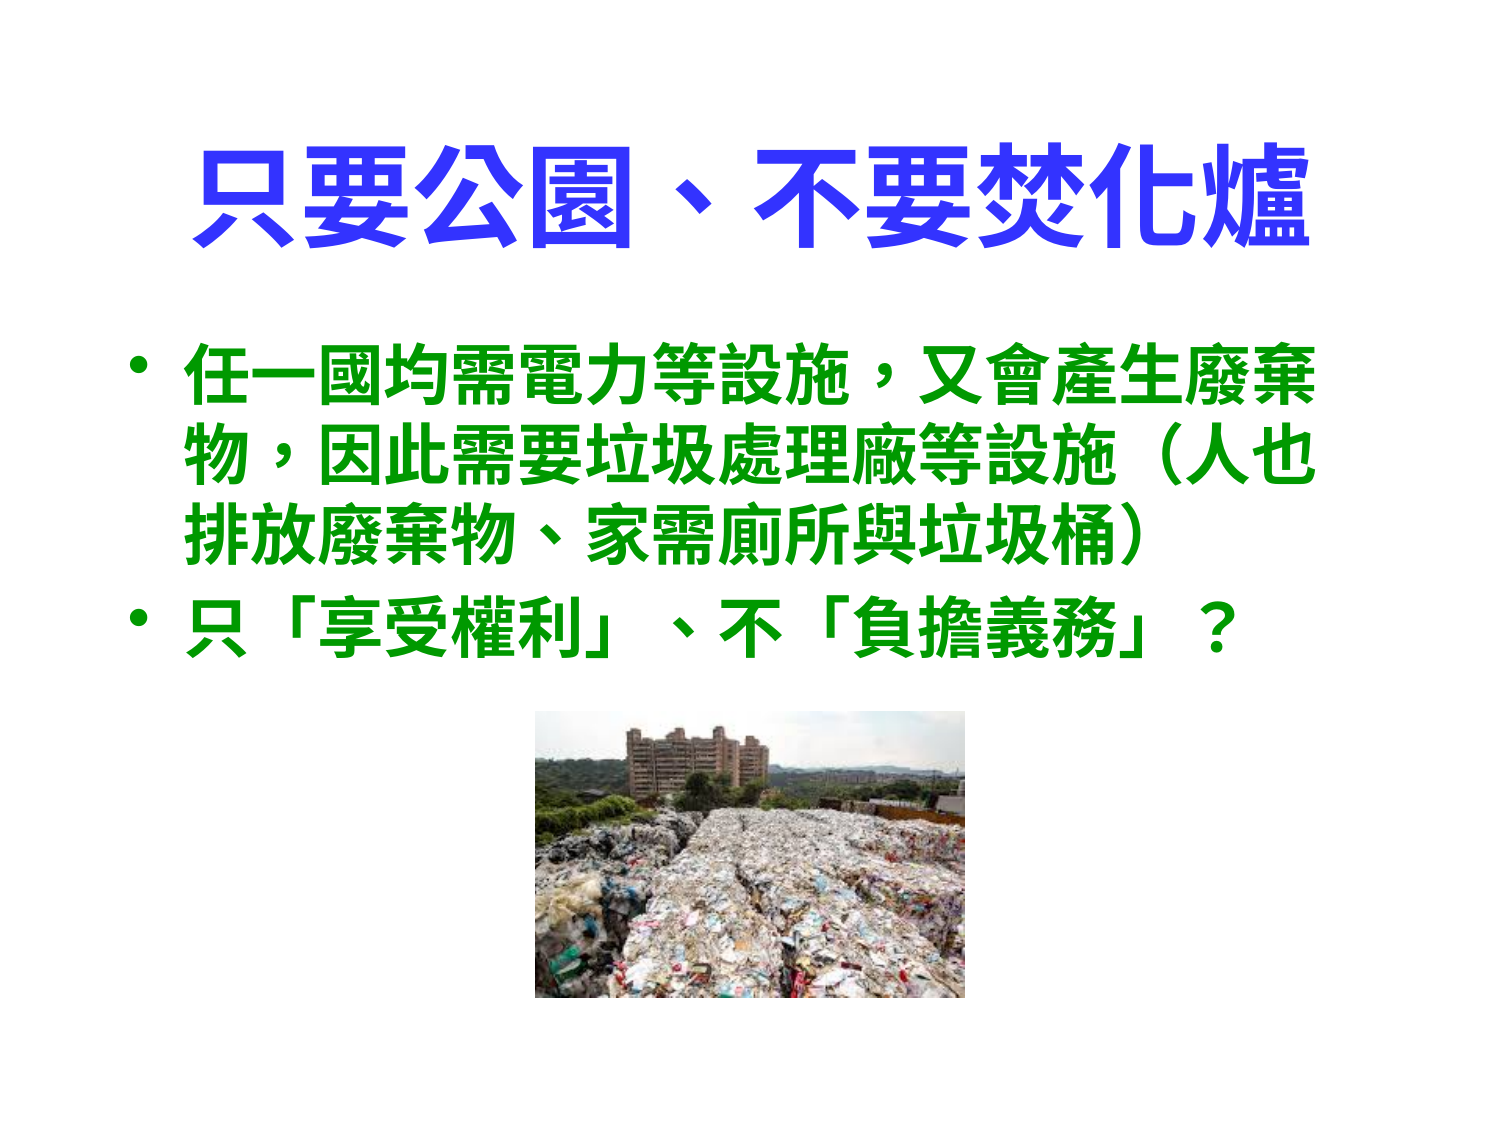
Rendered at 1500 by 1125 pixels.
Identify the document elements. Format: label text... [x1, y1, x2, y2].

picture [534, 711, 966, 999]
title 只要公園、不要焚化爐 [112, 99, 1388, 288]
list 任一國均需電力等設施，又會產生廢棄物，因此需要垃圾處理廠等設施（人也排放廢棄物、家需廁所與垃圾桶） 只「享受權利」、不「負擔義務」？ [112, 324, 1388, 1000]
